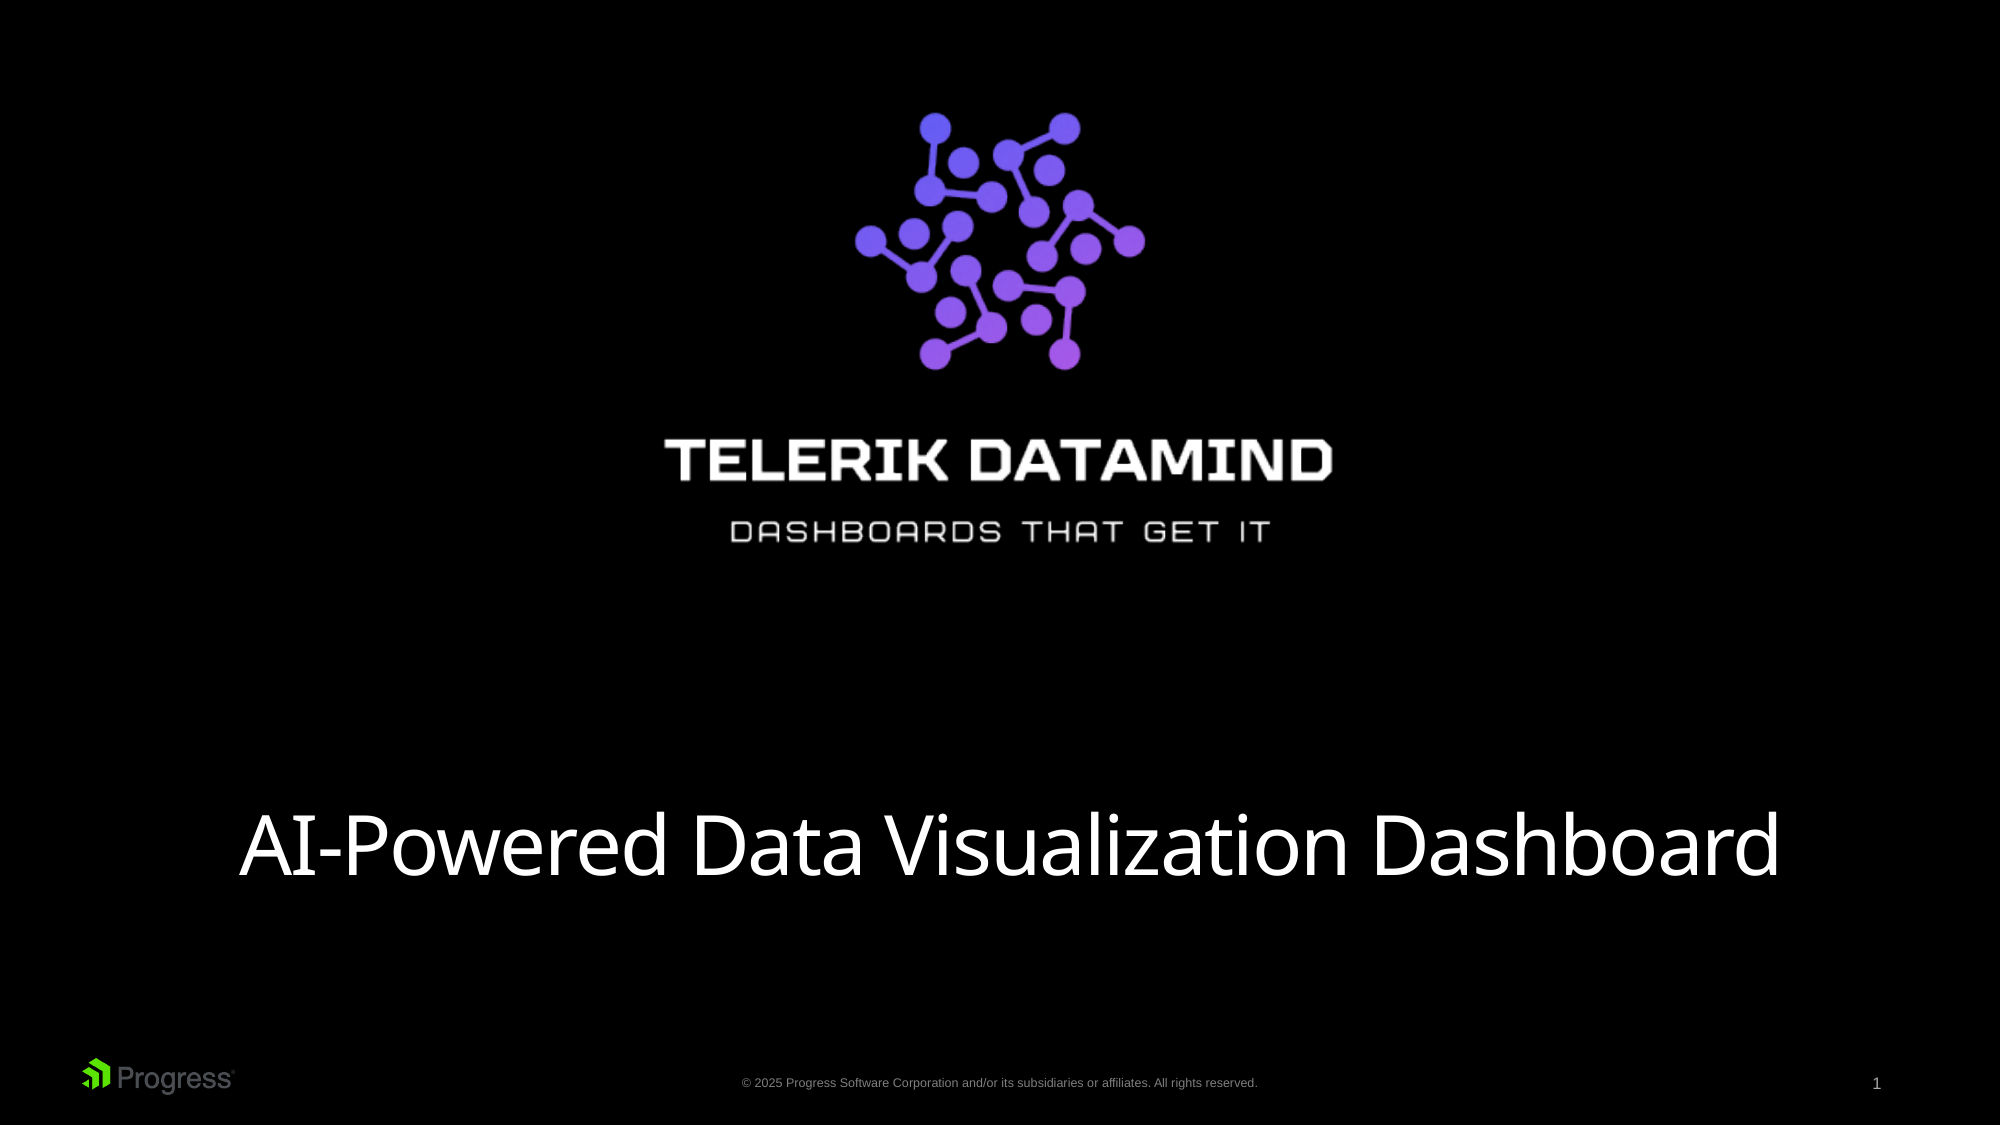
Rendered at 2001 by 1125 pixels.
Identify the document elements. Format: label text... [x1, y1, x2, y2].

picture [540, 98, 1460, 562]
title AI-Powered Data Visualization Dashboard [130, 785, 1894, 940]
picture [81, 1058, 236, 1095]
